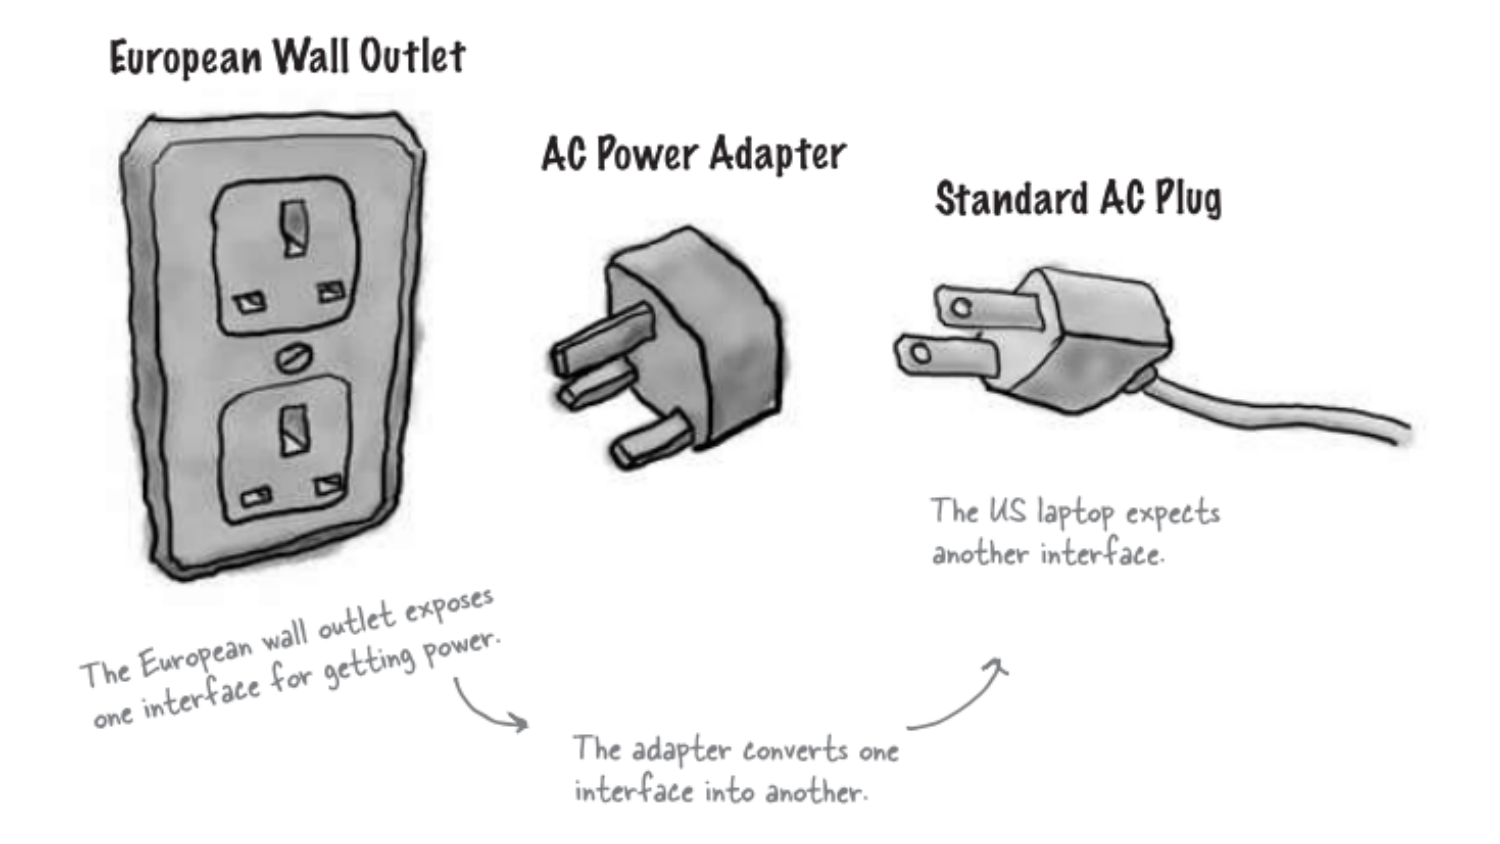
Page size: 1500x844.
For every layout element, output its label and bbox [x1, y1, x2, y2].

picture [70, 18, 1430, 825]
